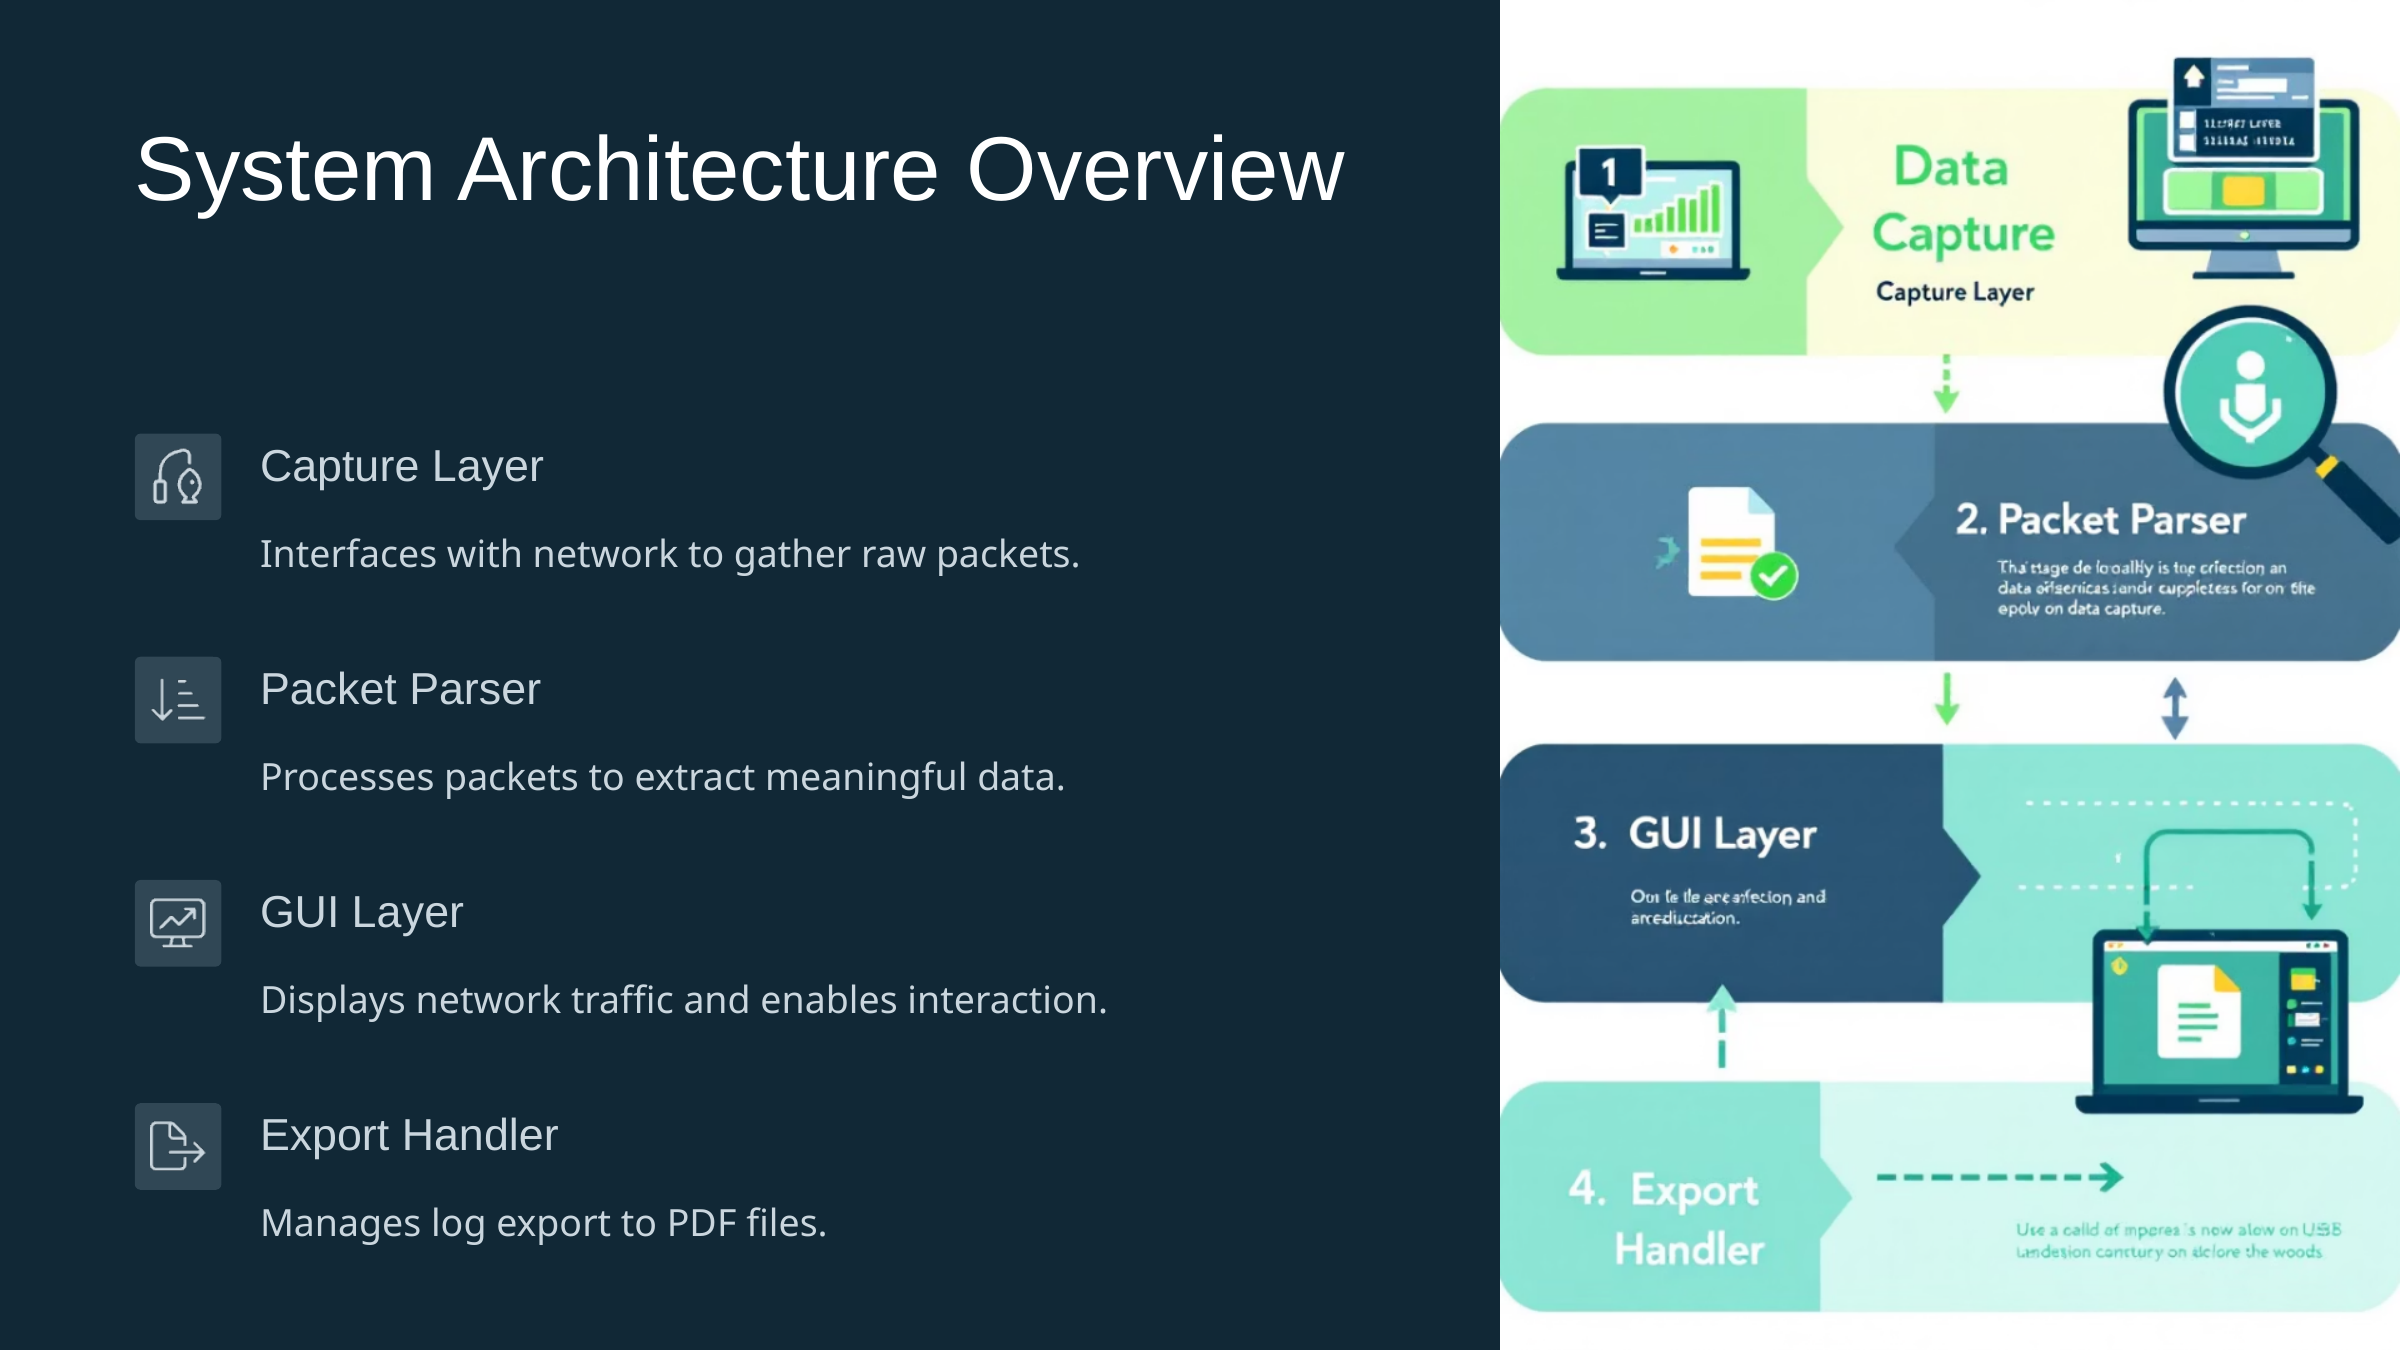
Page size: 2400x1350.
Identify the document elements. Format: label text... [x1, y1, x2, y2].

text_box Processes packets to extract meaningful data. [259, 736, 1366, 799]
picture [150, 442, 206, 511]
text_box System Architecture Overview [134, 105, 1366, 333]
picture [150, 666, 206, 735]
text_box Export Handler [259, 1103, 714, 1160]
picture [150, 889, 206, 958]
text_box Displays network traffic and enables interaction. [259, 959, 1366, 1022]
picture [1499, 0, 2400, 1350]
picture [150, 1112, 206, 1181]
text_box Packet Parser [259, 656, 714, 714]
text_box Capture Layer [259, 433, 714, 491]
text_box [134, 433, 222, 521]
text_box [134, 879, 222, 967]
text_box [134, 656, 222, 744]
text_box [134, 1103, 222, 1190]
text_box Manages log export to PDF files. [259, 1182, 1366, 1245]
text_box GUI Layer [259, 879, 714, 937]
text_box Interfaces with network to gather raw packets. [259, 513, 1366, 575]
